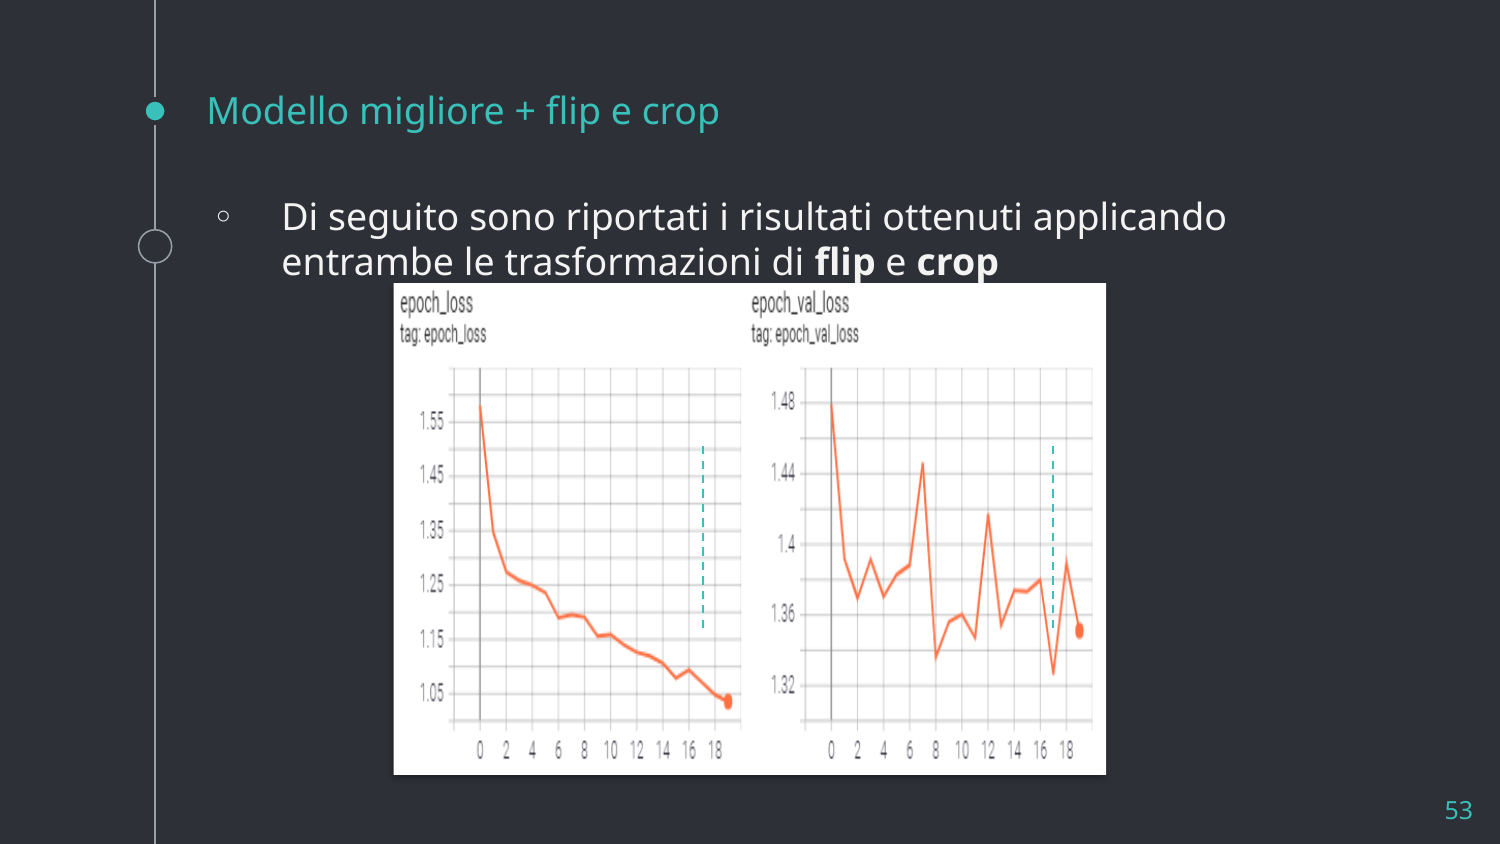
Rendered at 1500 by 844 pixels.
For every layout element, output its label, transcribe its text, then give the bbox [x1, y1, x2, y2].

title Modello migliore + flip e crop [191, 90, 1317, 147]
slide_number 53 [1398, 779, 1489, 832]
list Di seguito sono riportati i risultati ottenuti applicando entrambe le trasformazioni di flip e crop [191, 178, 1317, 790]
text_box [187, 283, 1313, 844]
